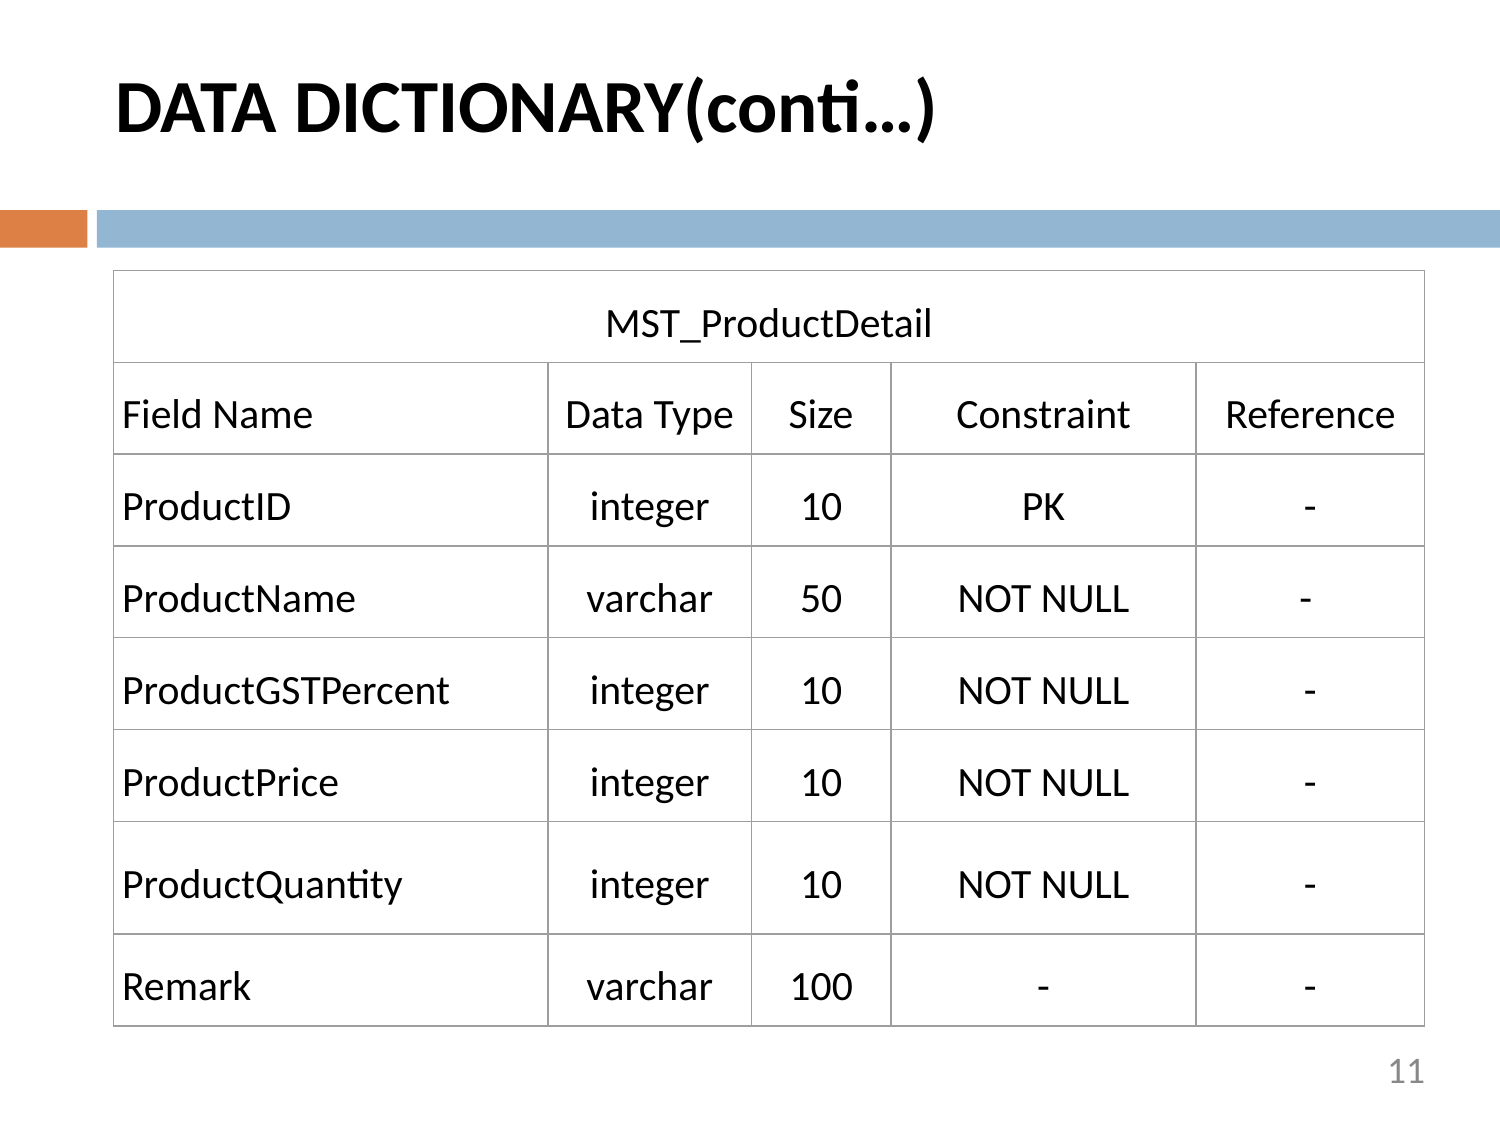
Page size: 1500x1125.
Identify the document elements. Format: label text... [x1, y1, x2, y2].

table_cell Constraint [892, 363, 1195, 453]
text_box [94, 255, 1425, 1047]
table_cell ProductQuantity [114, 822, 547, 933]
table_cell - [1197, 638, 1424, 729]
table_cell 50 [752, 547, 890, 637]
table_cell ProductPrice [114, 730, 547, 821]
table_cell 10 [752, 822, 890, 933]
table_cell ProductName [114, 547, 547, 637]
table_cell 100 [752, 935, 890, 1025]
table_cell varchar [549, 935, 751, 1025]
table_cell integer [549, 730, 751, 821]
table_cell 10 [752, 455, 890, 545]
table_cell ProductID [114, 455, 547, 545]
title DATA DICTIONARY(conti…) [113, 55, 1394, 159]
table_cell - [1197, 935, 1424, 1025]
table_cell - [1197, 730, 1424, 821]
table_cell ProductGSTPercent [114, 638, 547, 729]
table_cell integer [549, 455, 751, 545]
table_cell Size [752, 363, 890, 453]
table_cell integer [549, 638, 751, 729]
table_cell Data Type [549, 363, 751, 453]
table_cell 10 [752, 730, 890, 821]
table_cell Reference [1197, 363, 1424, 453]
table_cell NOT NULL [892, 822, 1195, 933]
table_cell NOT NULL [892, 638, 1195, 729]
table_cell PK [892, 455, 1195, 545]
table_cell - [1197, 455, 1424, 545]
table_cell - [1197, 822, 1424, 933]
table_cell 10 [752, 638, 890, 729]
table_cell Remark [114, 935, 547, 1025]
table_cell NOT NULL [892, 547, 1195, 637]
table_cell - [892, 935, 1195, 1025]
table_cell varchar [549, 547, 751, 637]
table_cell NOT NULL [892, 730, 1195, 821]
table_cell integer [549, 822, 751, 933]
table_cell Field Name [114, 363, 547, 453]
table_cell - [1197, 547, 1424, 637]
table_header MST_ProductDetail [114, 271, 1424, 362]
slide_number 11 [1080, 1046, 1425, 1103]
